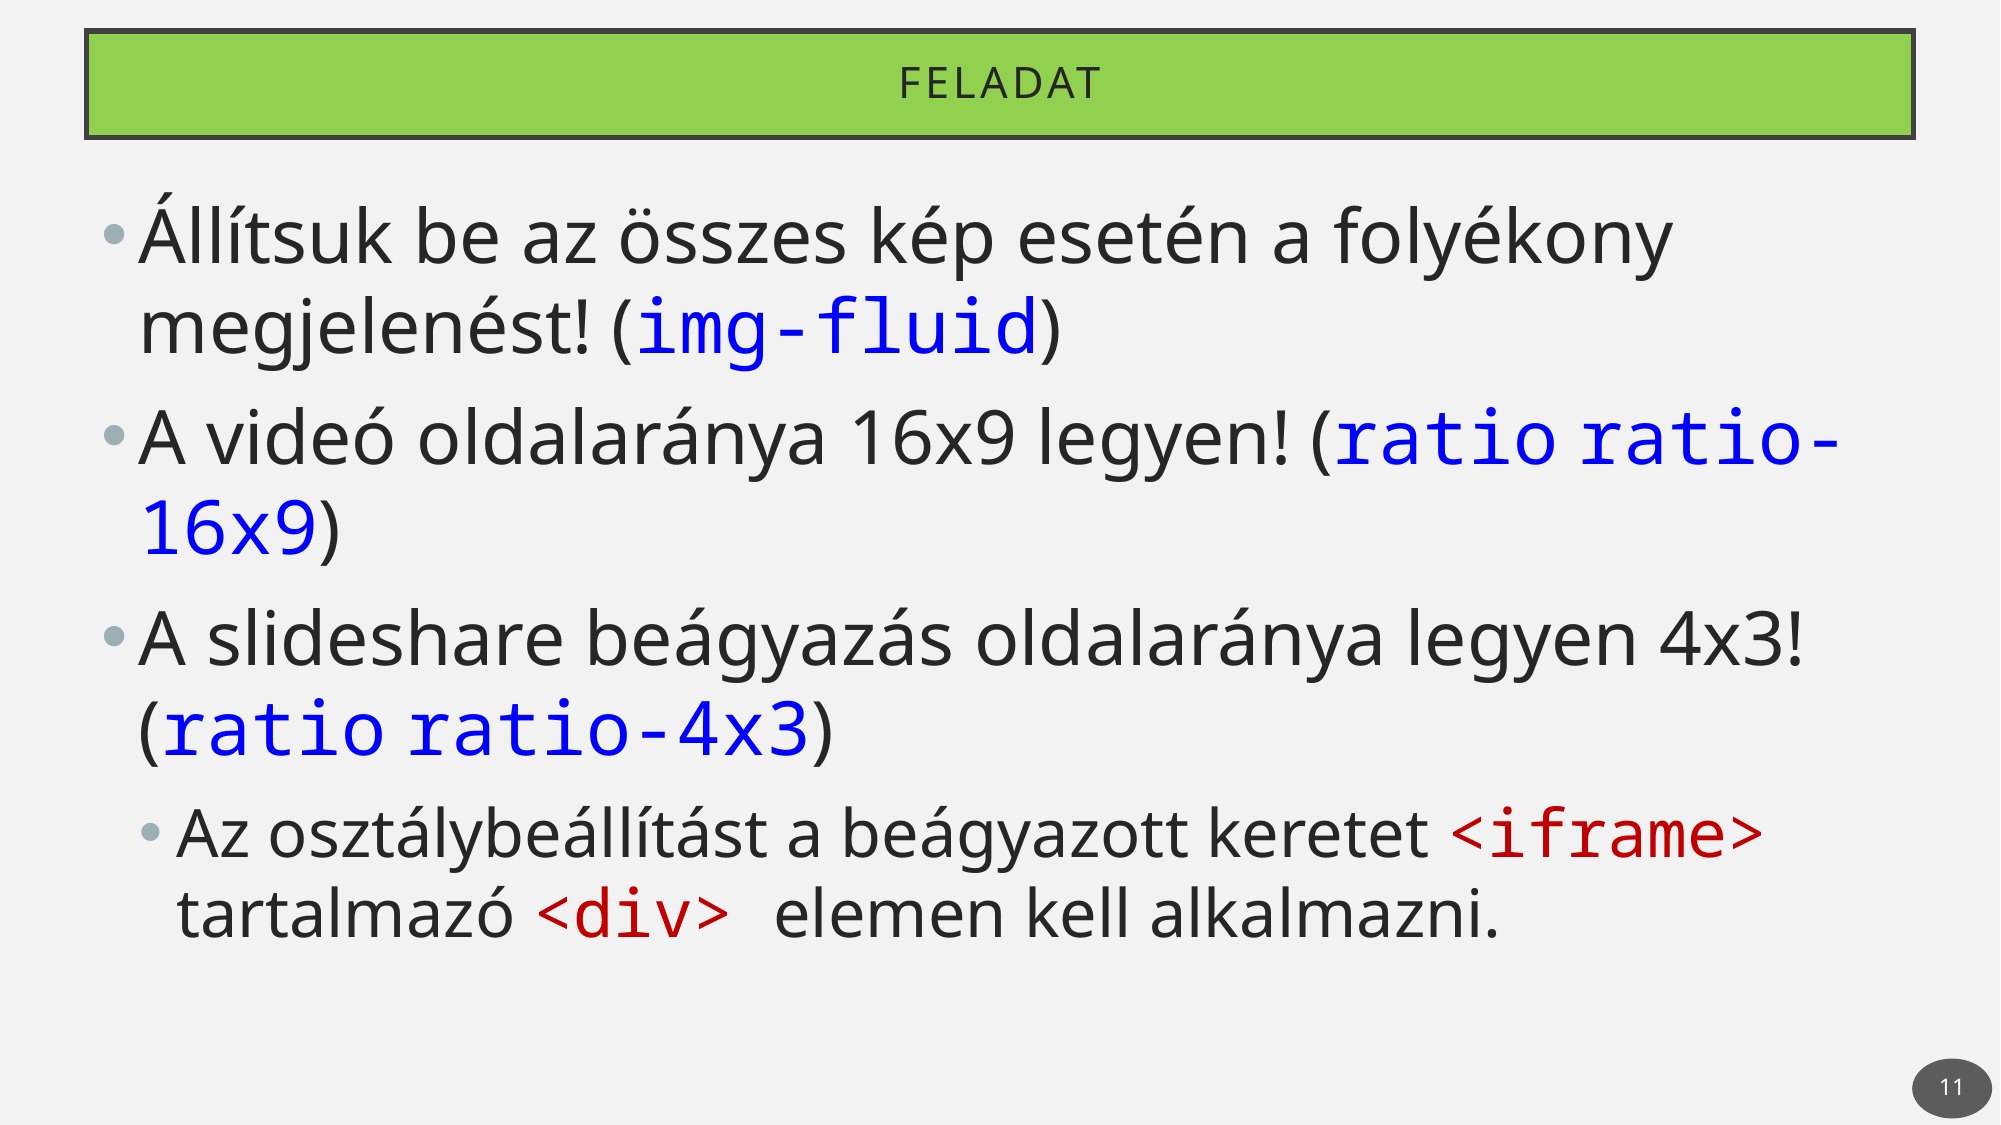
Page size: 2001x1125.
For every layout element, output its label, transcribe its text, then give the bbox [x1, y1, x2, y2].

list Állítsuk be az összes kép esetén a folyékony megjelenést! (img-fluid) A videó oldalaránya 16x9 legyen! (ratio ratio-16x9) A slideshare beágyazás oldalaránya legyen 4x3! (ratio ratio-4x3) Az osztálybeállítást a beágyazott keretet <iframe> tartalmazó <div> elemen kell alkalmazni. [86, 181, 1914, 1047]
title Feladat [84, 28, 1916, 140]
slide_number 11 [1912, 1058, 1993, 1119]
